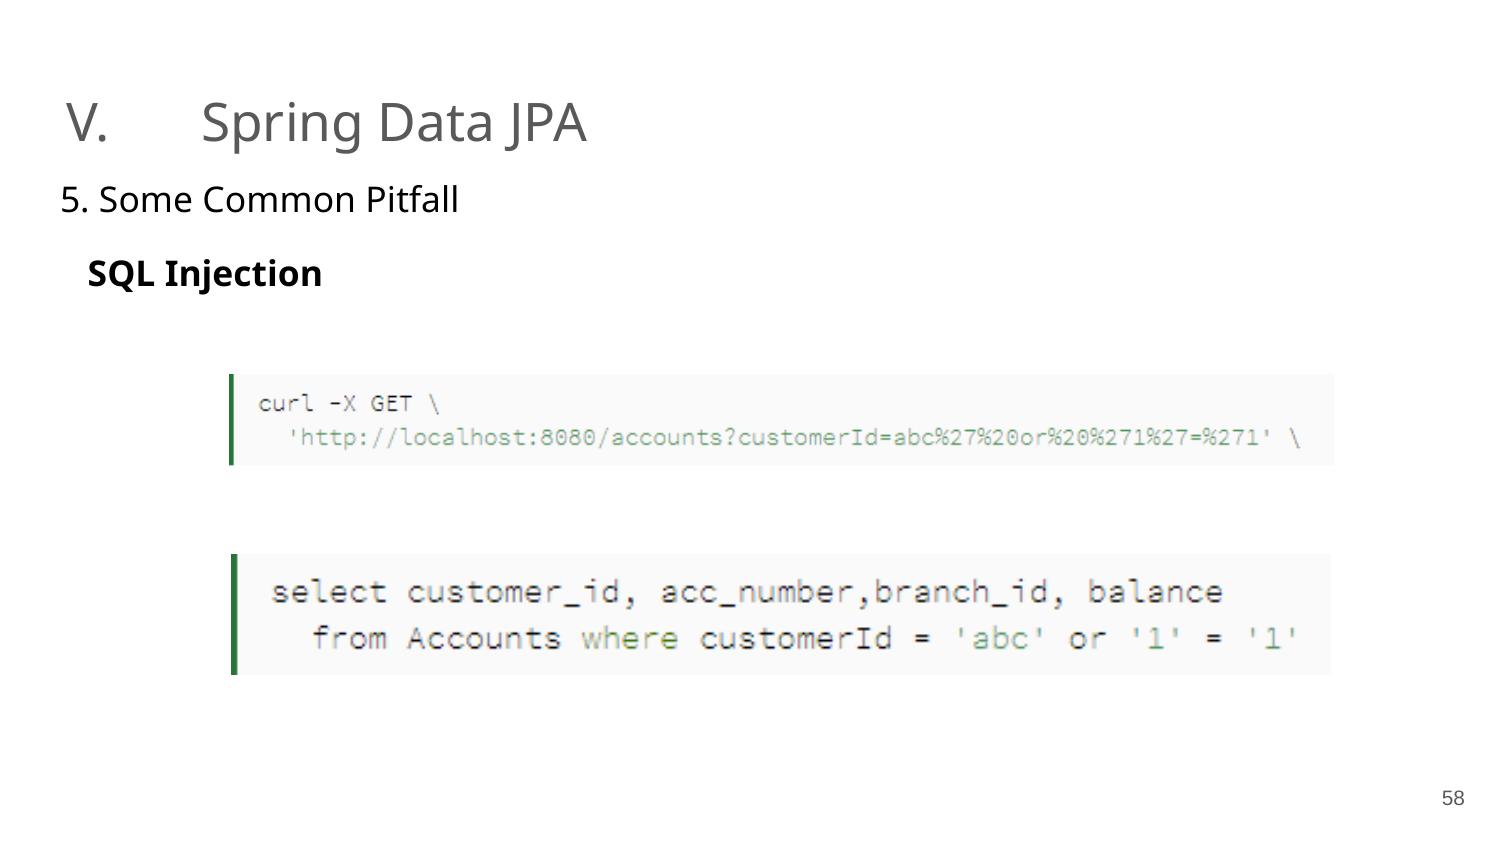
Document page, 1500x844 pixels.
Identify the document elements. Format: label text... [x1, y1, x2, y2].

picture [231, 554, 1332, 676]
slide_number ‹#› [1389, 764, 1480, 830]
picture [229, 374, 1334, 470]
list 5. Some Common Pitfall SQL Injection [26, 156, 1480, 830]
title V. Spring Data JPA [51, 72, 1449, 156]
